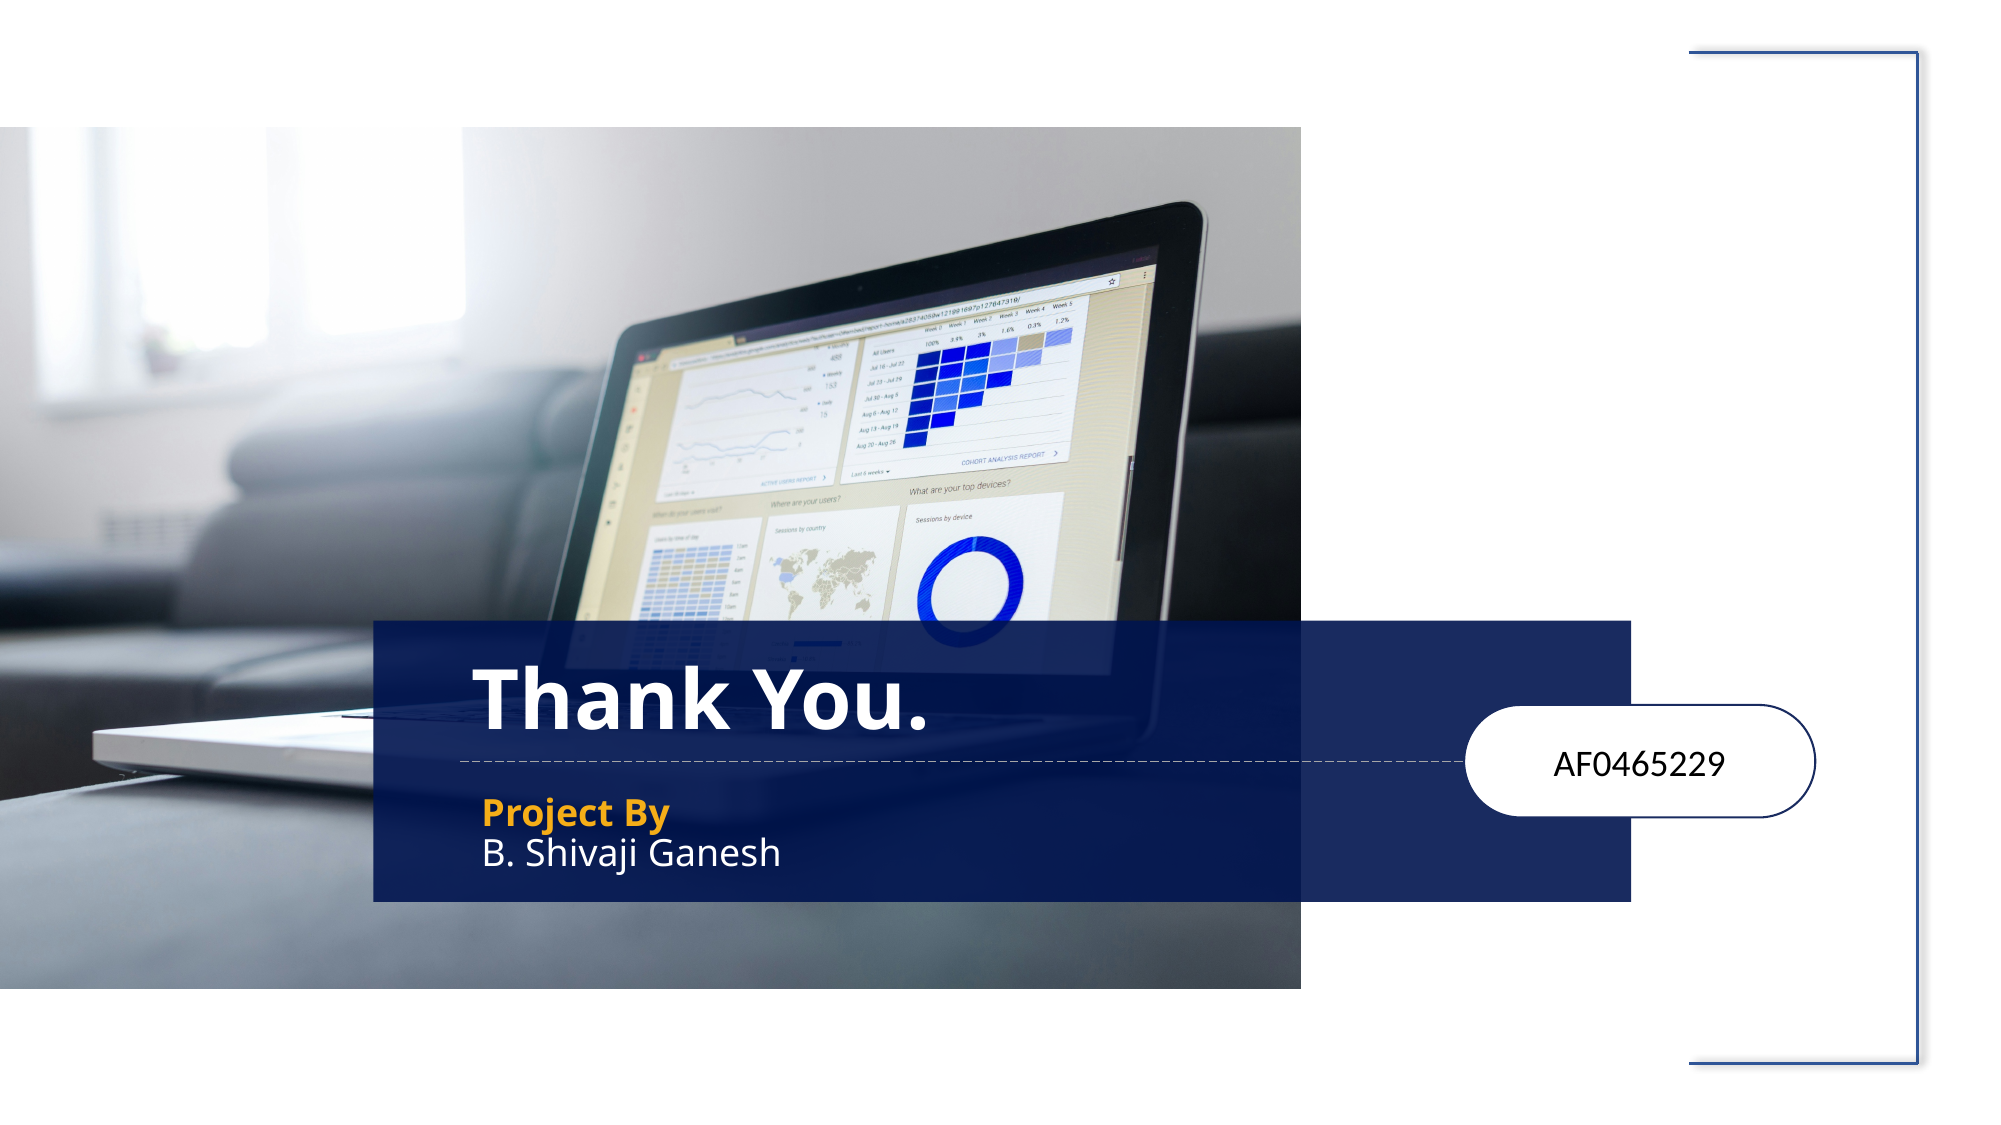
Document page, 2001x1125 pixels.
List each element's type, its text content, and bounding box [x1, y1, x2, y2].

text_box [1301, 762, 1632, 903]
picture [0, 127, 1301, 989]
text_box [1301, 620, 1632, 761]
text_box AF0465229 [1463, 703, 1817, 819]
